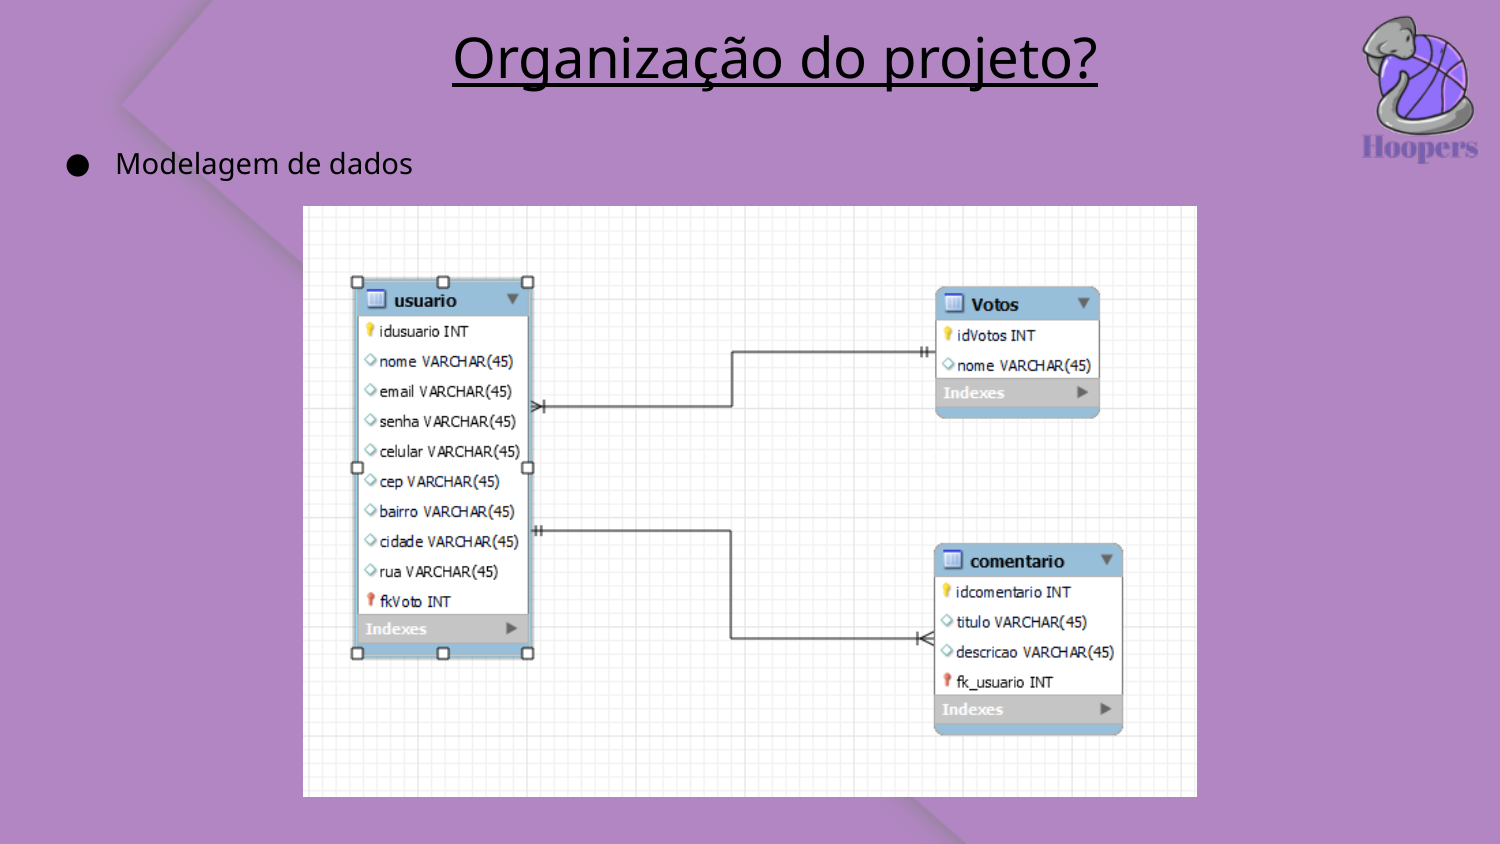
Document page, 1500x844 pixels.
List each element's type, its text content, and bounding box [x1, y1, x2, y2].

text_box Organização do projeto? [270, 7, 1211, 105]
picture [0, 0, 1500, 844]
text_box Modelagem de dados [25, 130, 523, 195]
